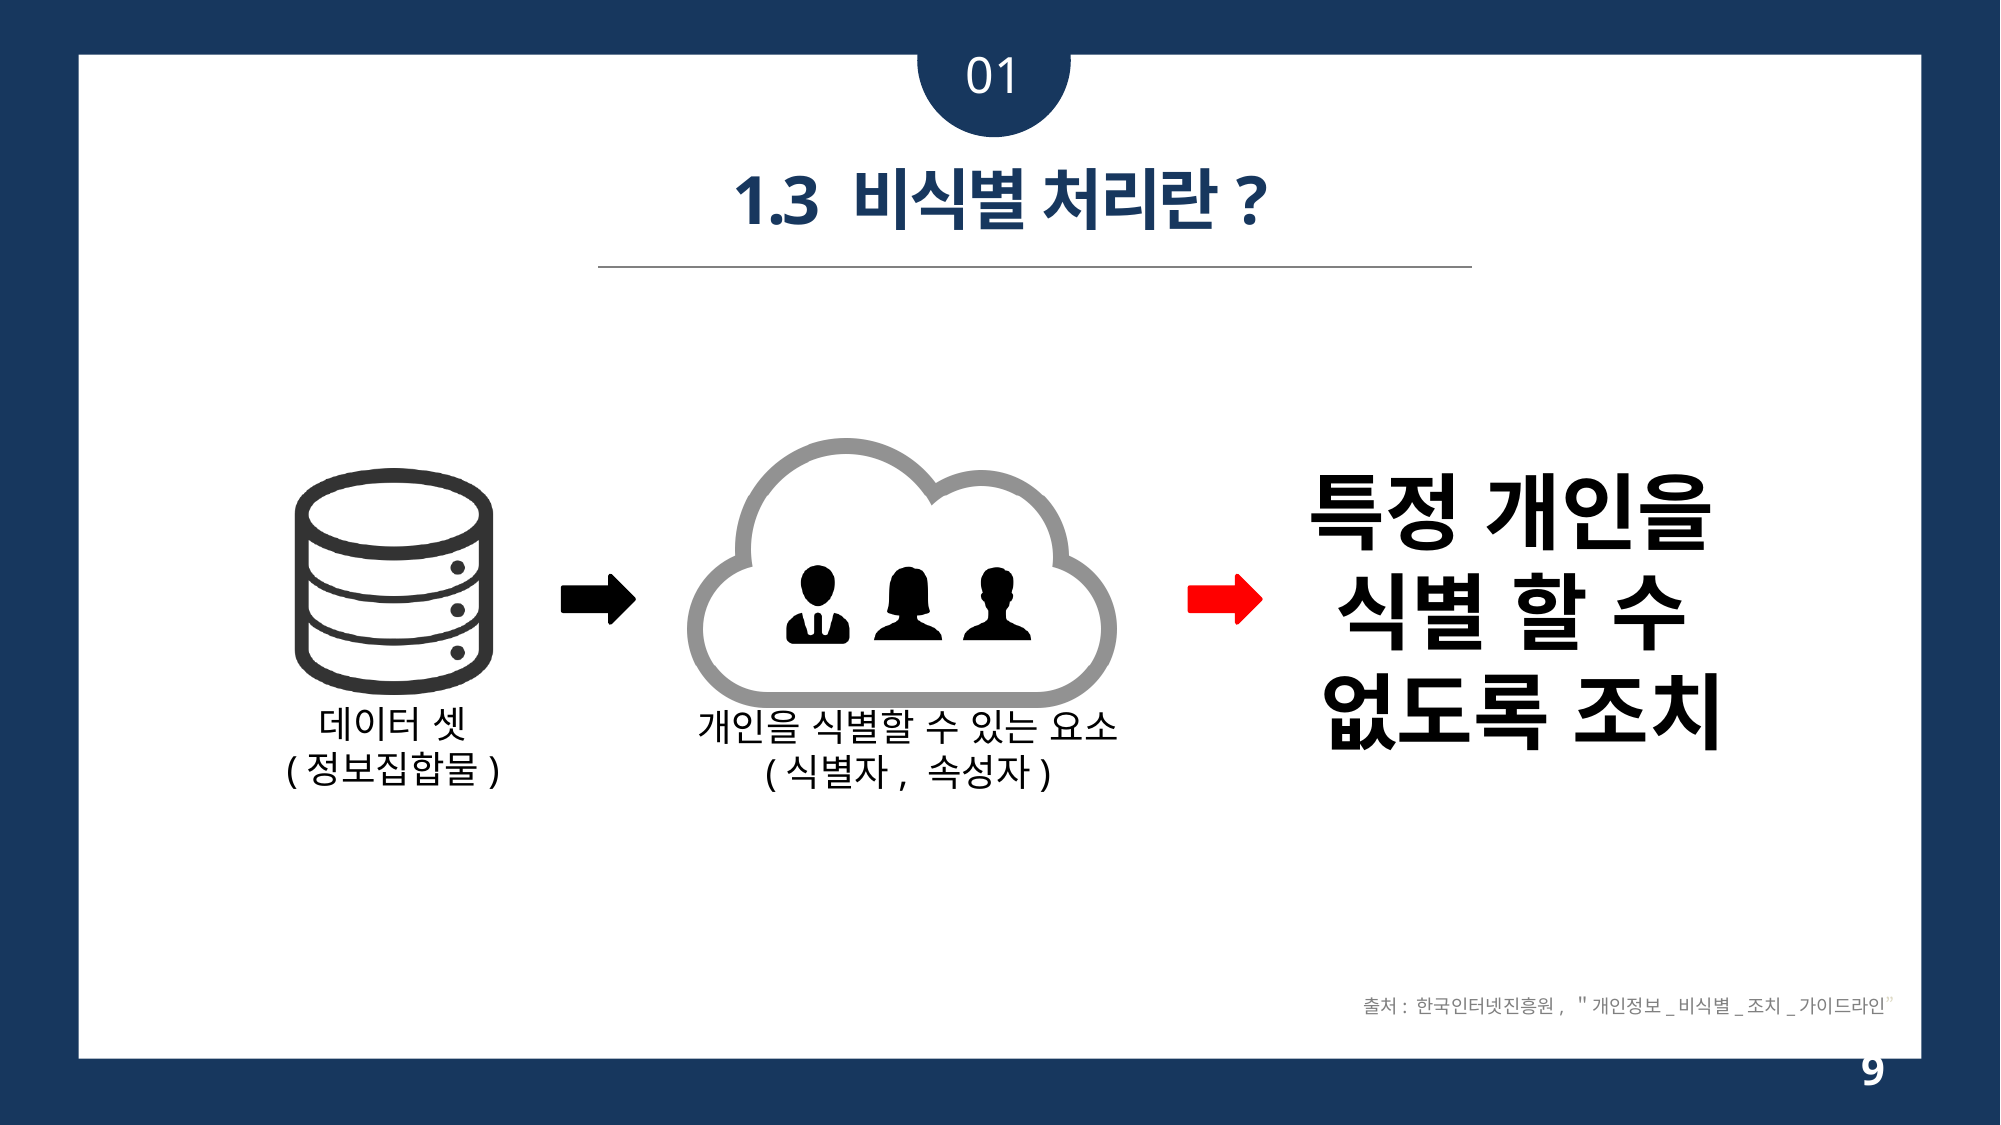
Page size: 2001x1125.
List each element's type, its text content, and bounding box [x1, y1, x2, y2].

slide_number 9 [1433, 1066, 1900, 1103]
picture [279, 467, 507, 695]
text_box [78, 0, 1922, 1059]
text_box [639, 326, 1148, 835]
